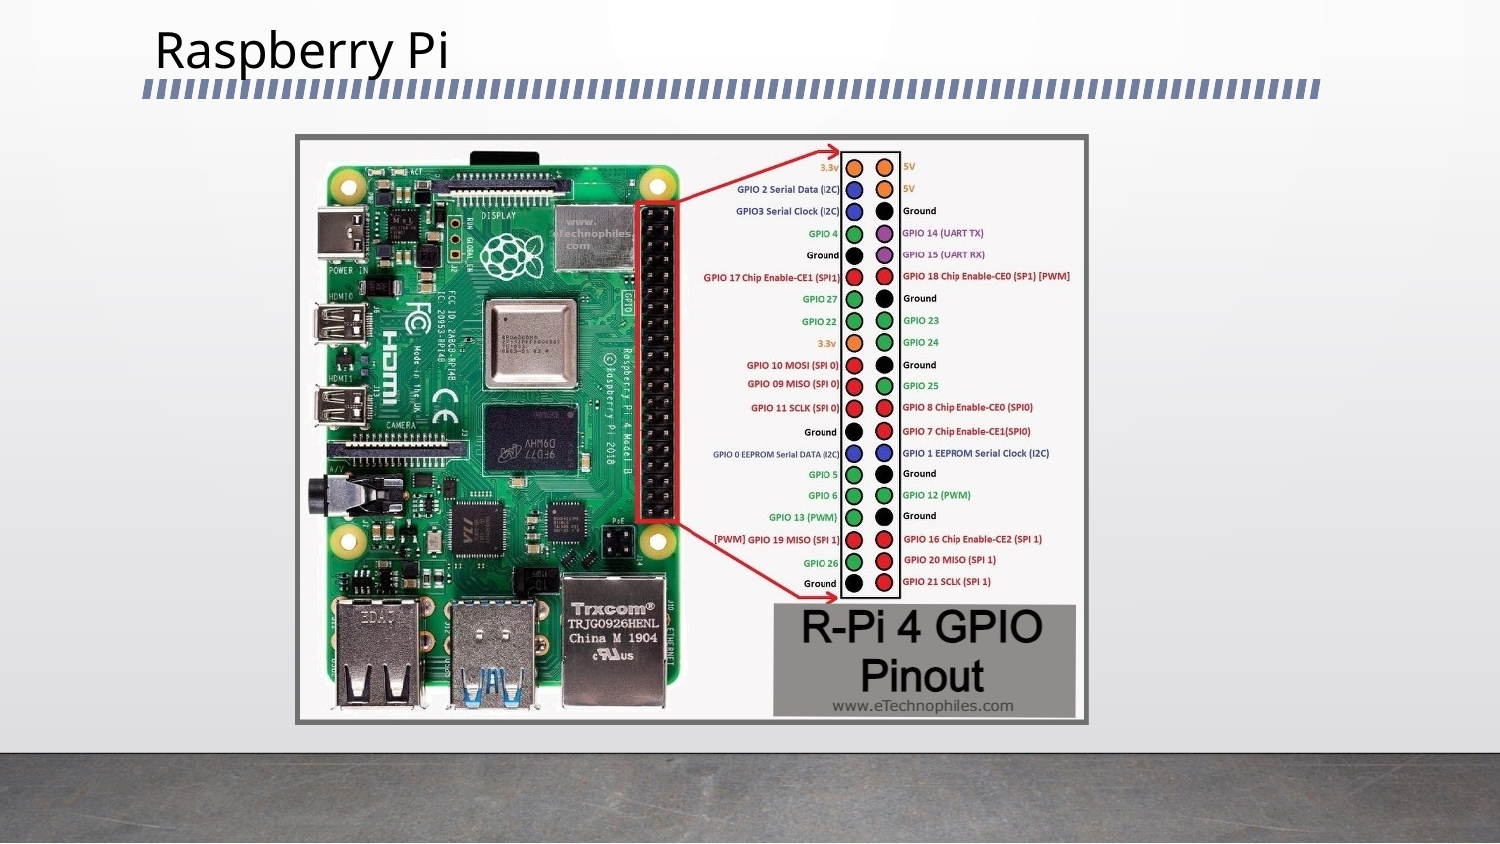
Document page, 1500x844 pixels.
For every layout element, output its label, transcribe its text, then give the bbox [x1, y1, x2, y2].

title Raspberry Pi [139, 17, 1321, 149]
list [295, 134, 1089, 726]
picture [0, 753, 1500, 843]
